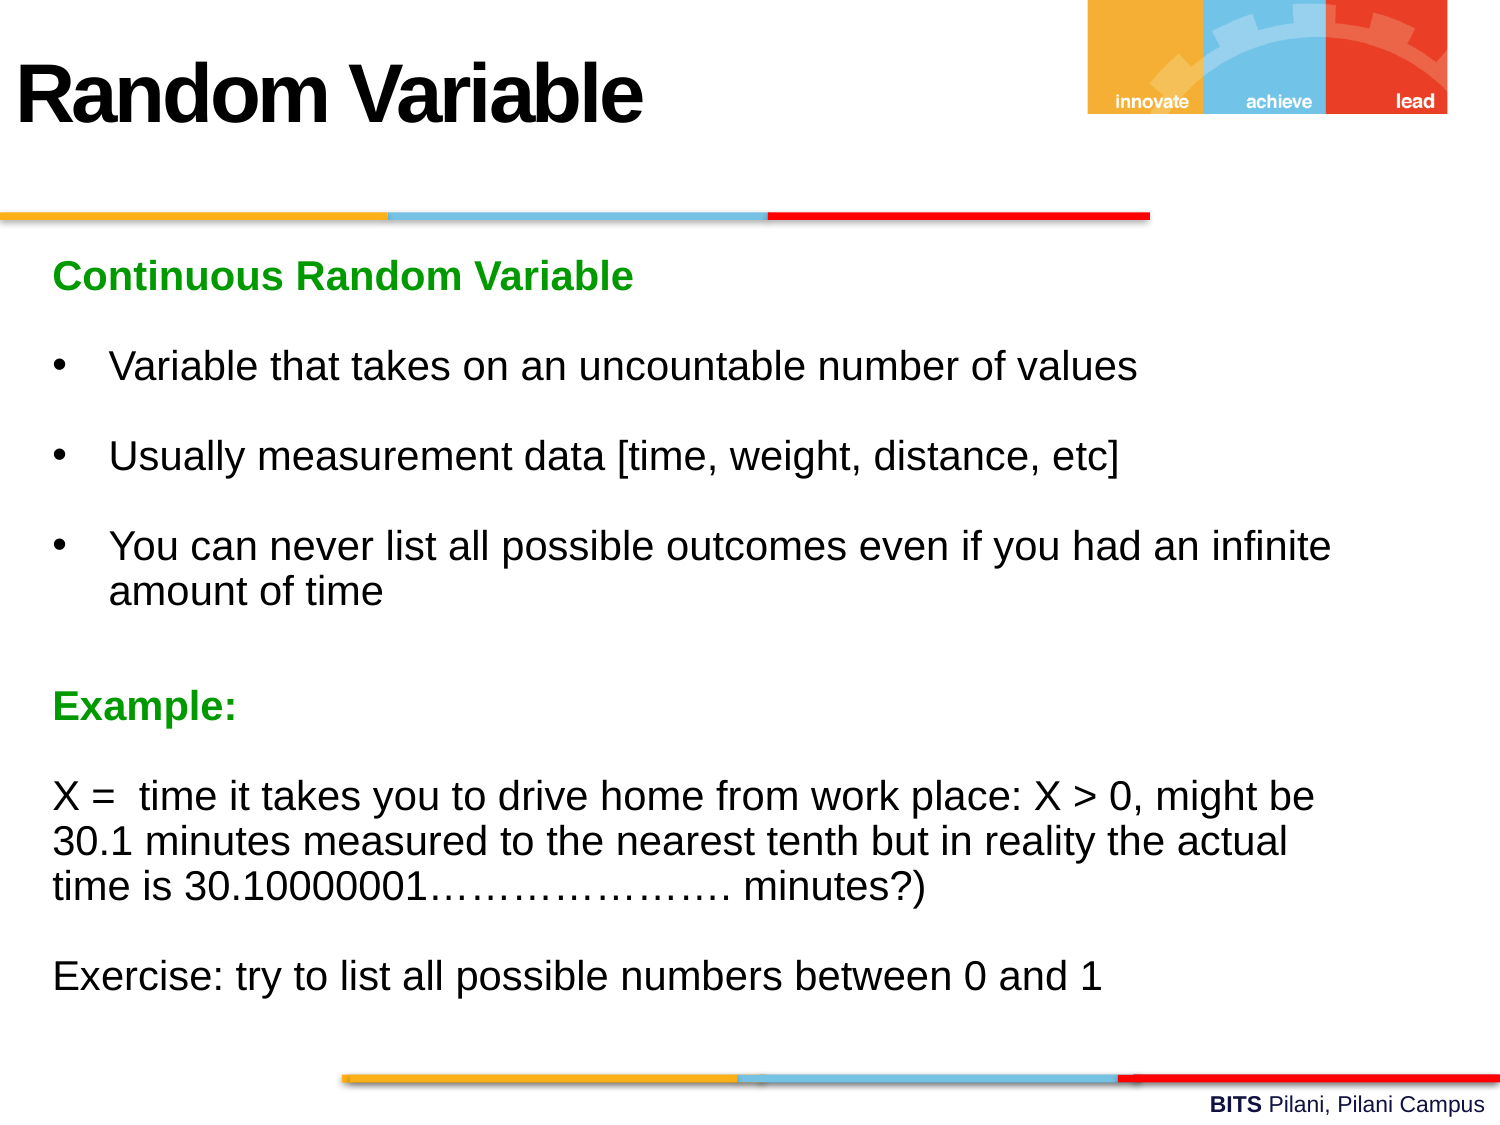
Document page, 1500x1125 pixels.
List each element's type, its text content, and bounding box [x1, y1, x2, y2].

title Random Variable [0, 26, 1147, 152]
picture [1087, 0, 1448, 114]
text_box [56, 174, 1069, 246]
text_box Continuous Random Variable Variable that takes on an uncountable number of values Usually measurement data [time, weight, distance, etc] You can never list all possible outcomes even if you had an infinite amount of time [37, 246, 1369, 622]
text_box Example: X = time it takes you to drive home from work place: X > 0, might be 30.1 minutes measured to the nearest tenth but in reality the actual time is 30.10000001…………………. minutes?) Exercise: try to list all possible numbers between 0 and 1 [37, 676, 1369, 1007]
